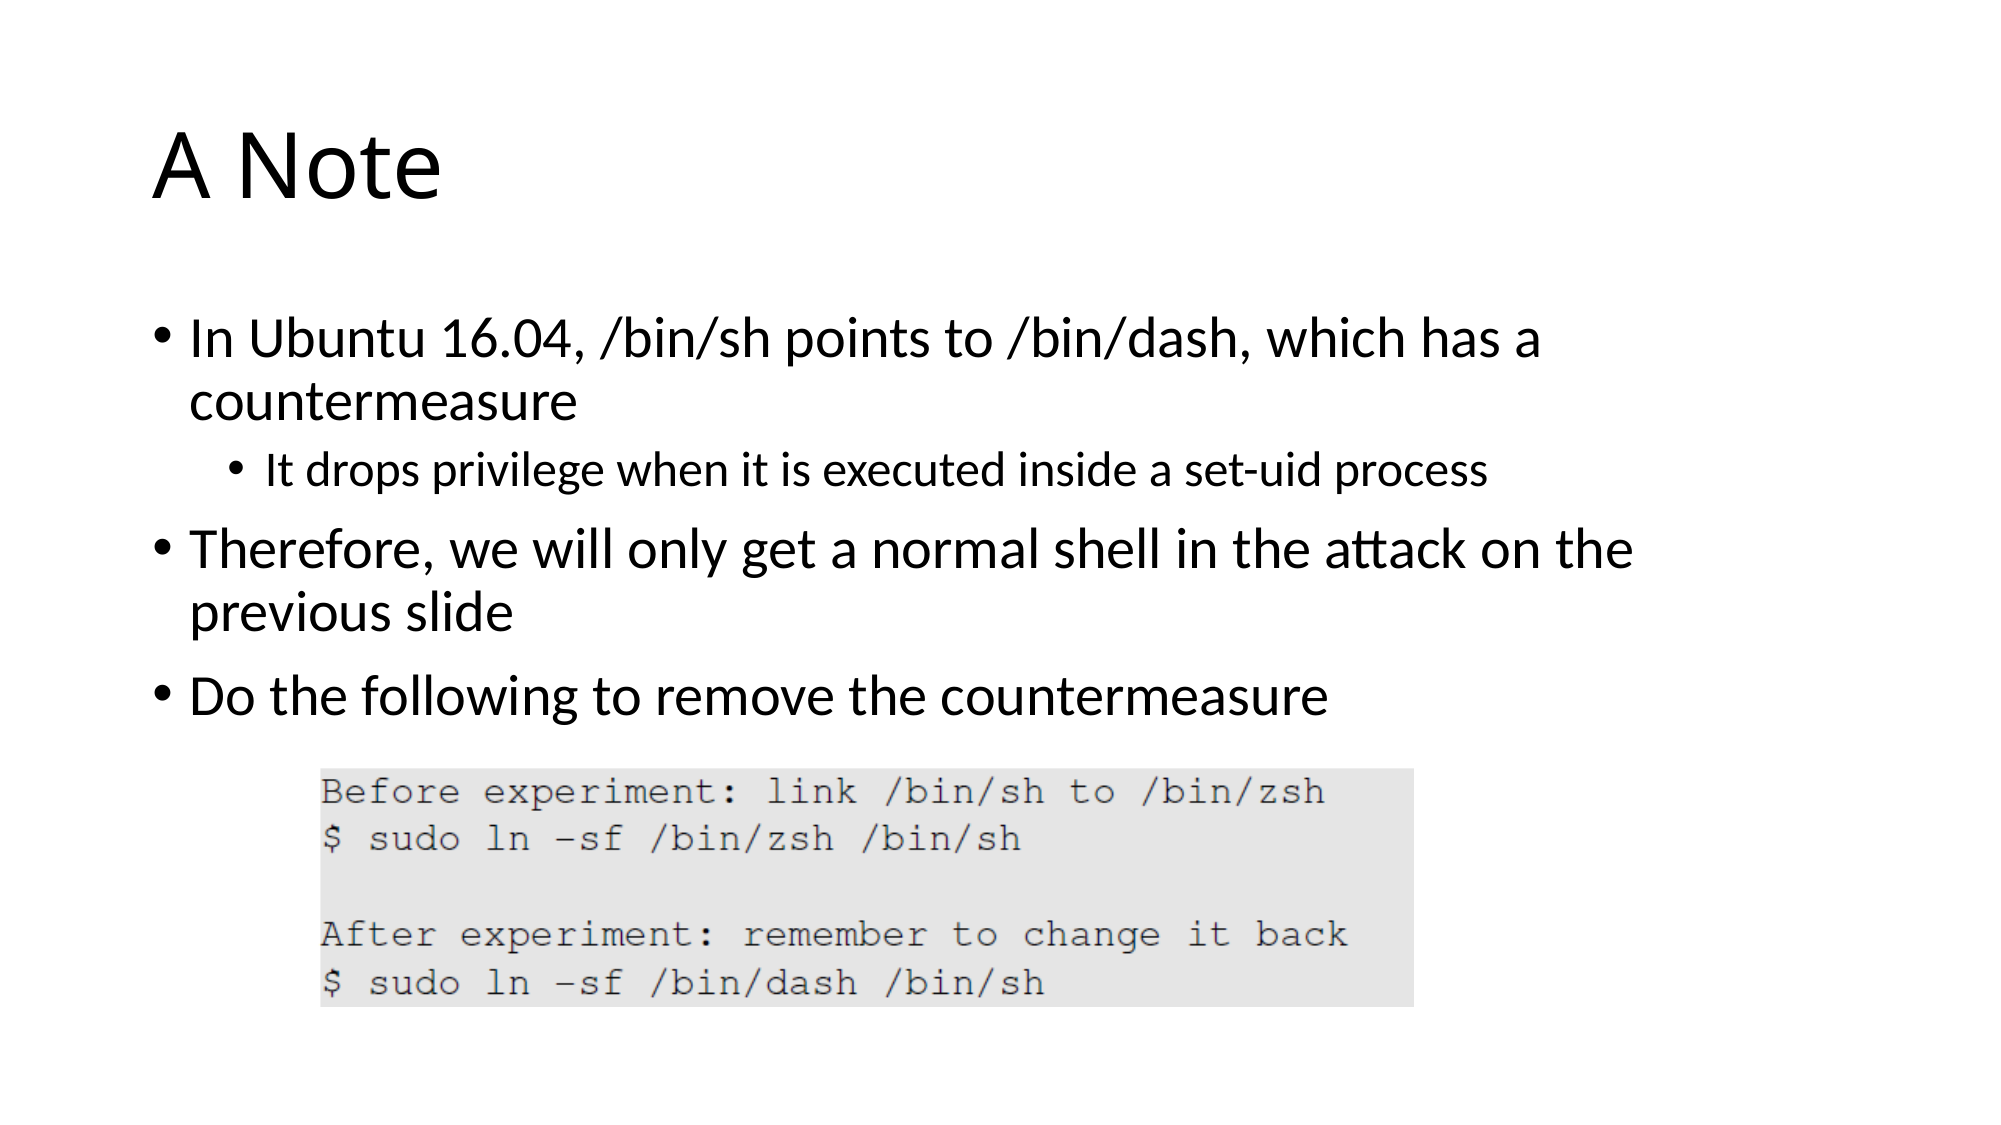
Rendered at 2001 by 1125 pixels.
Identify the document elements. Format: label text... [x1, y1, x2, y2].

picture [316, 767, 1414, 1007]
list In Ubuntu 16.04, /bin/sh points to /bin/dash, which has a countermeasure It drops privilege when it is executed inside a set-uid process Therefore, we will only get a normal shell in the attack on the previous slide Do the following to remove the countermeasure [137, 299, 1863, 745]
title A Note [137, 59, 1863, 278]
